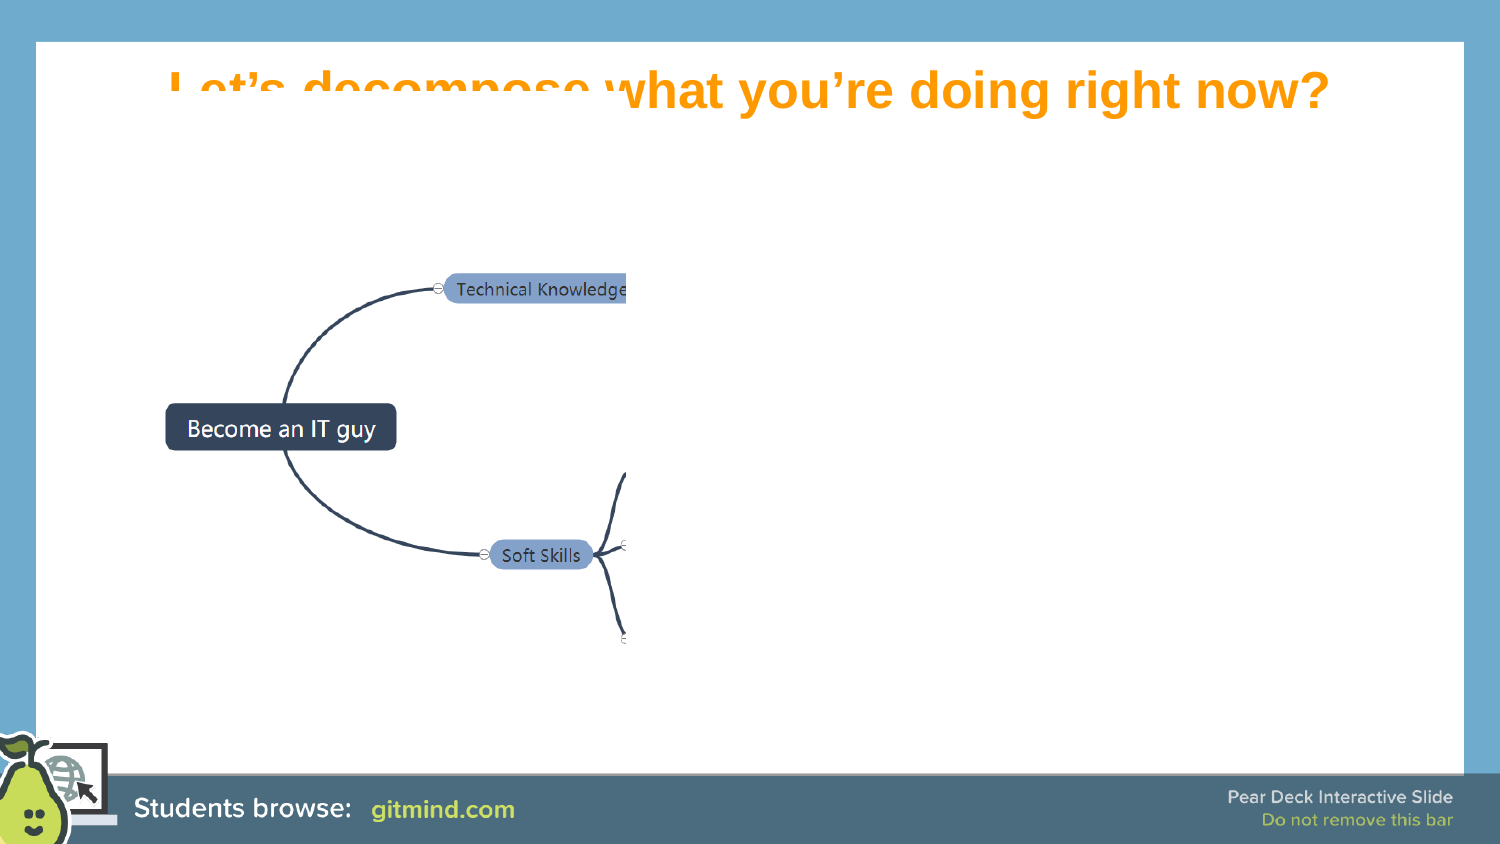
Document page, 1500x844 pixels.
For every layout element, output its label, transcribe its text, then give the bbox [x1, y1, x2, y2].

title Let’s decompose what you’re doing right now? [85, 45, 1415, 122]
text_box [36, 41, 1464, 724]
picture [0, 726, 1500, 844]
picture [152, 91, 627, 677]
